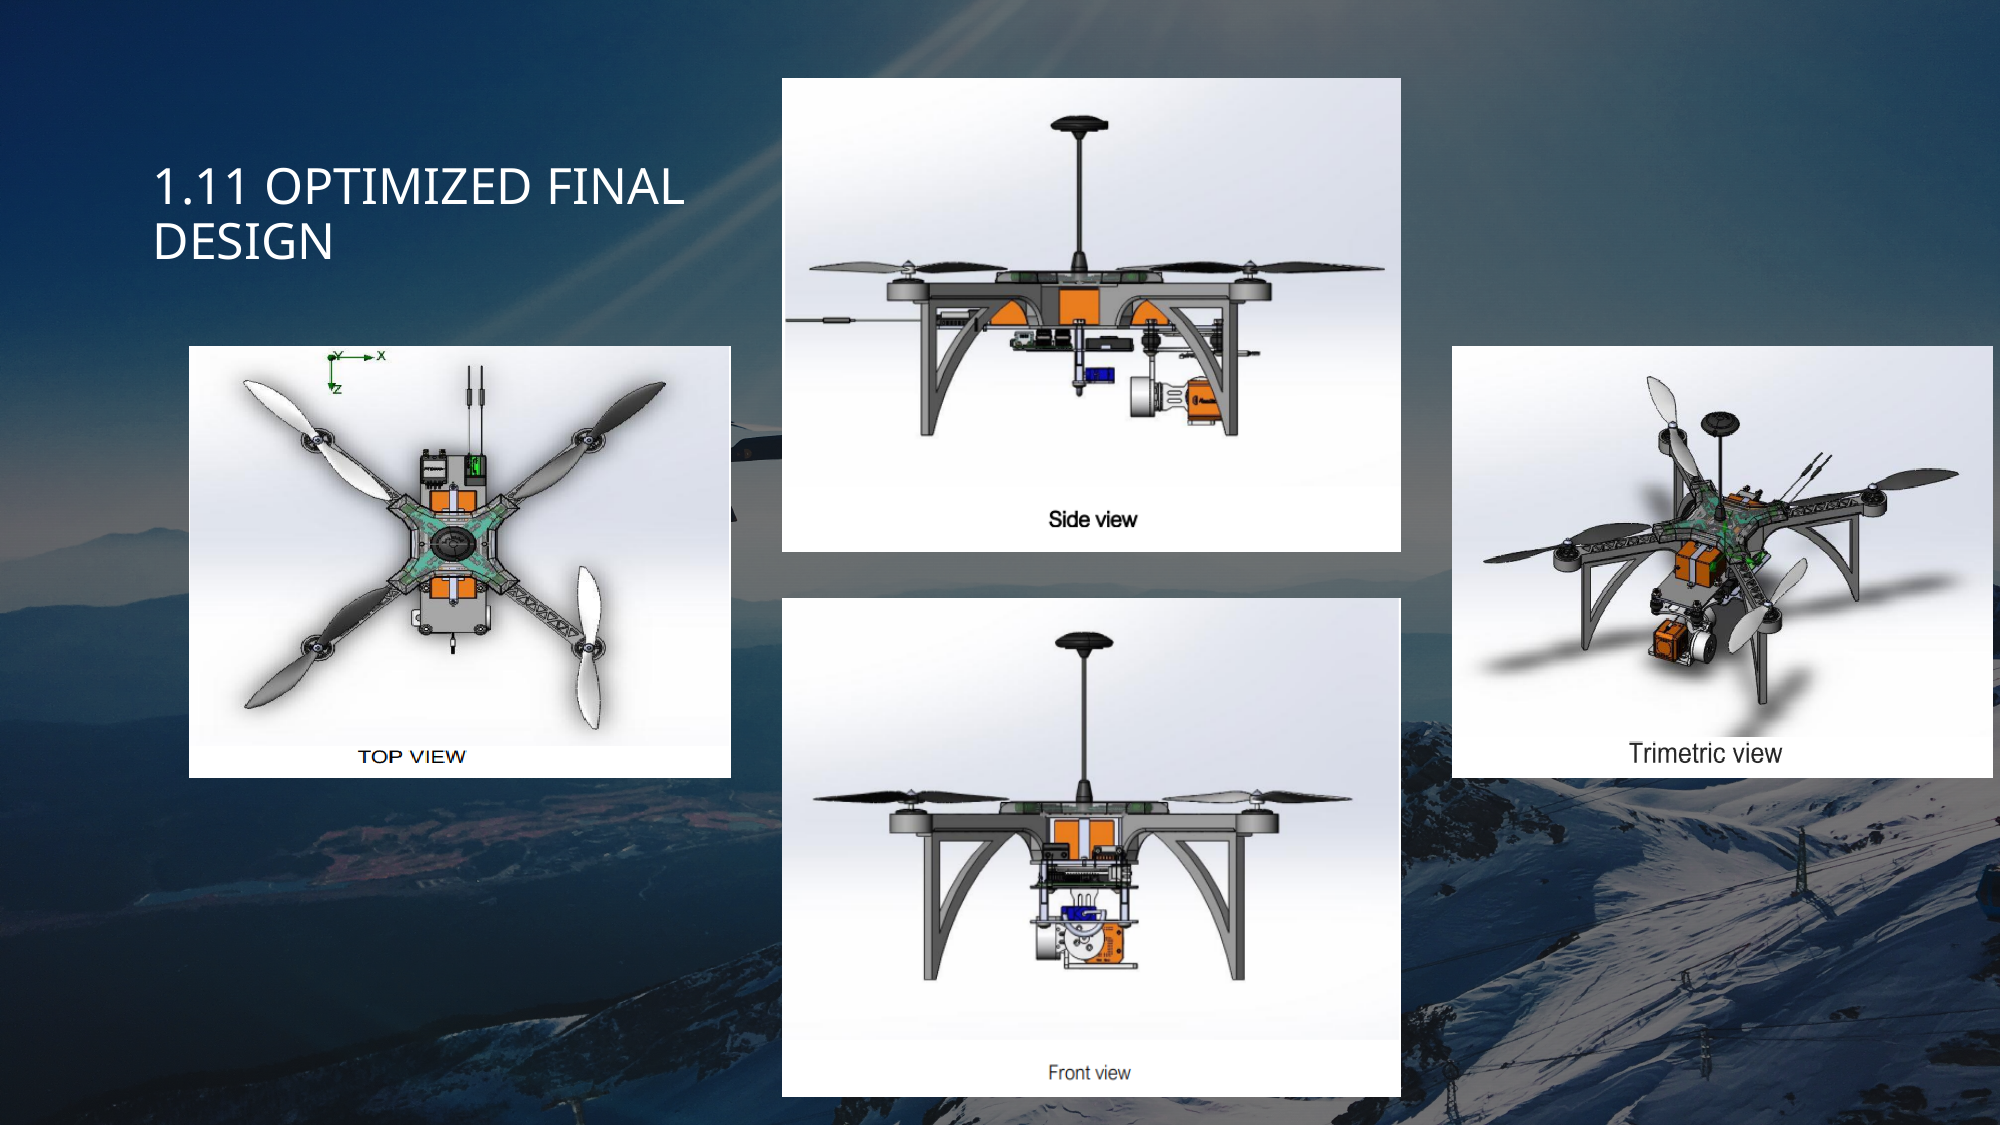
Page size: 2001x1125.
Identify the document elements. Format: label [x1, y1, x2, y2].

picture [0, 0, 2000, 1125]
list [782, 78, 1401, 552]
